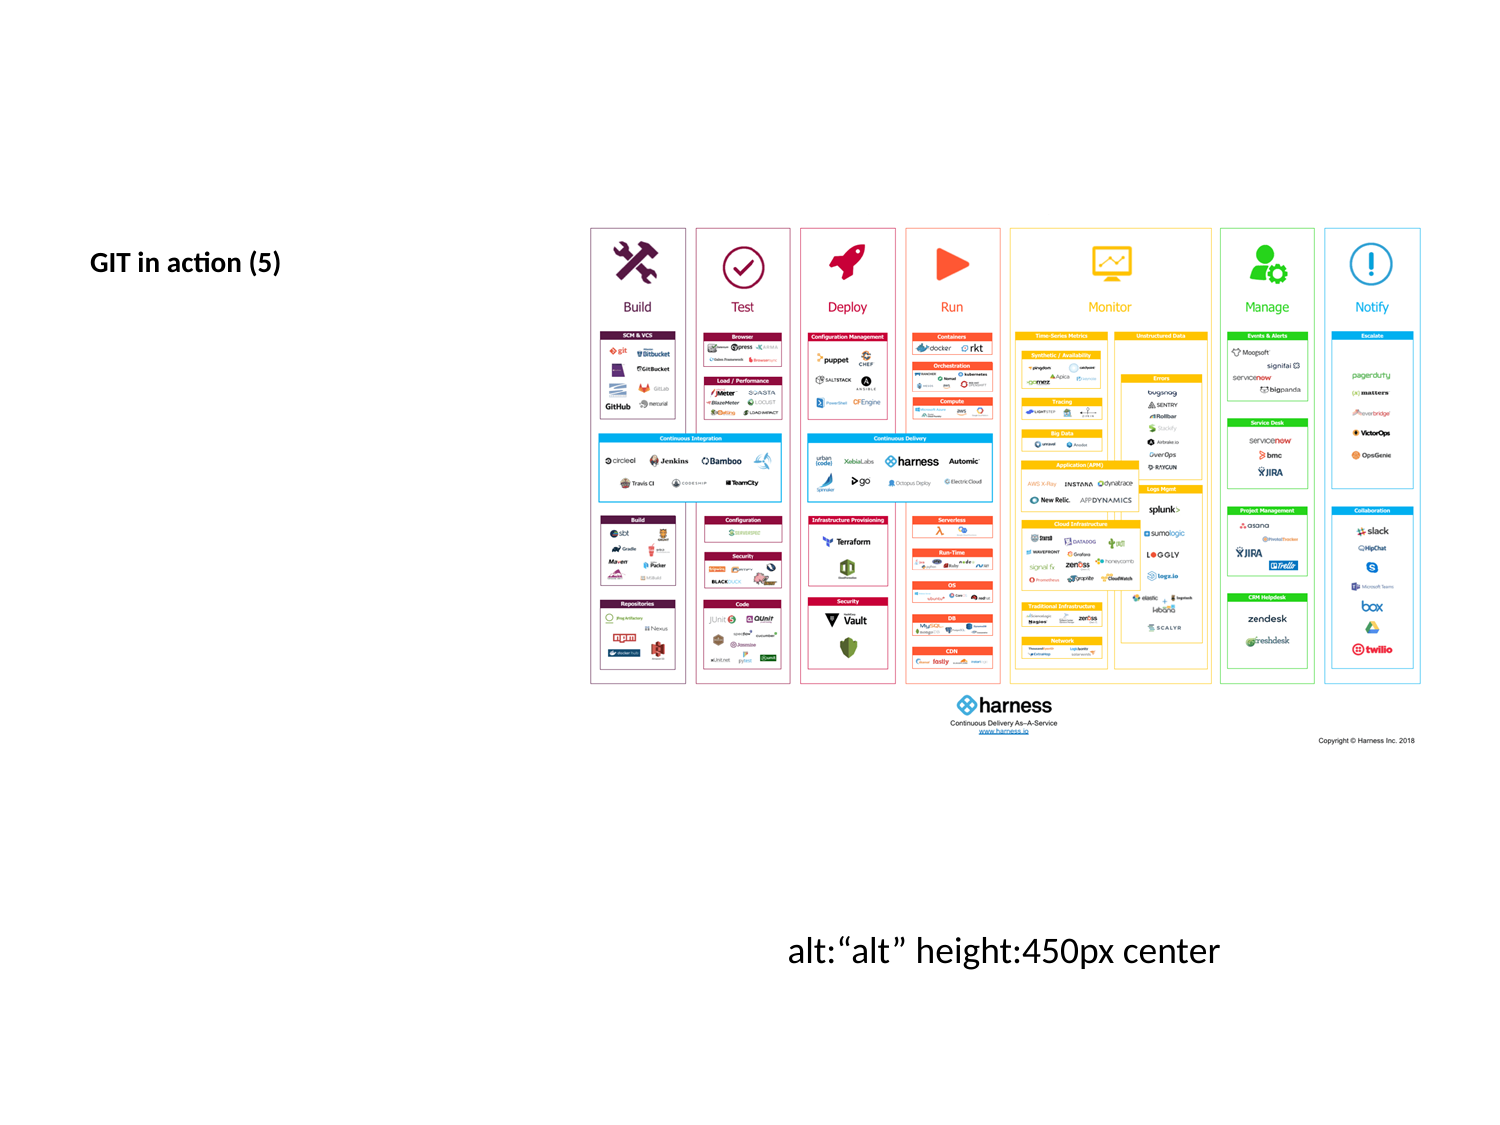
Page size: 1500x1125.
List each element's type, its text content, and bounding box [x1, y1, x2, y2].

picture [585, 214, 1424, 749]
list GIT in action (5) [75, 235, 569, 1005]
text_box alt:“alt” height:450px center [585, 918, 1423, 1003]
